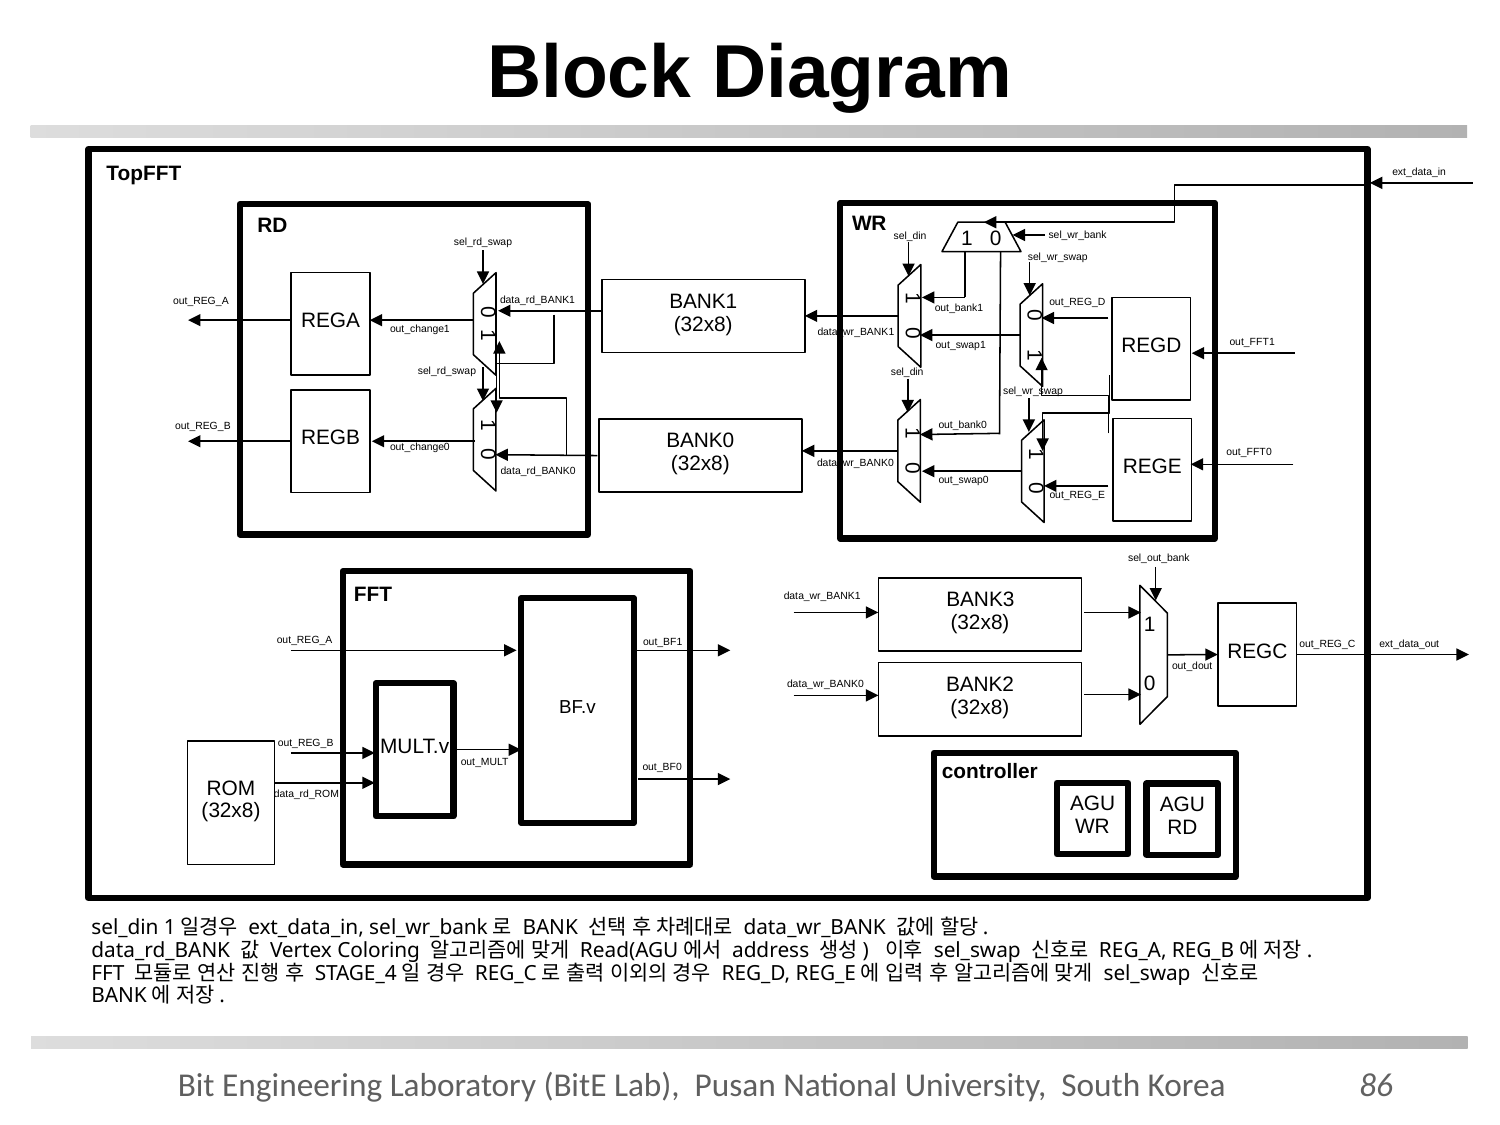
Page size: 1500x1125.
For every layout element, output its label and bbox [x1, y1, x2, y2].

text_box [86, 148, 1489, 899]
text_box [76, 916, 1376, 1036]
title [50, 9, 1450, 126]
